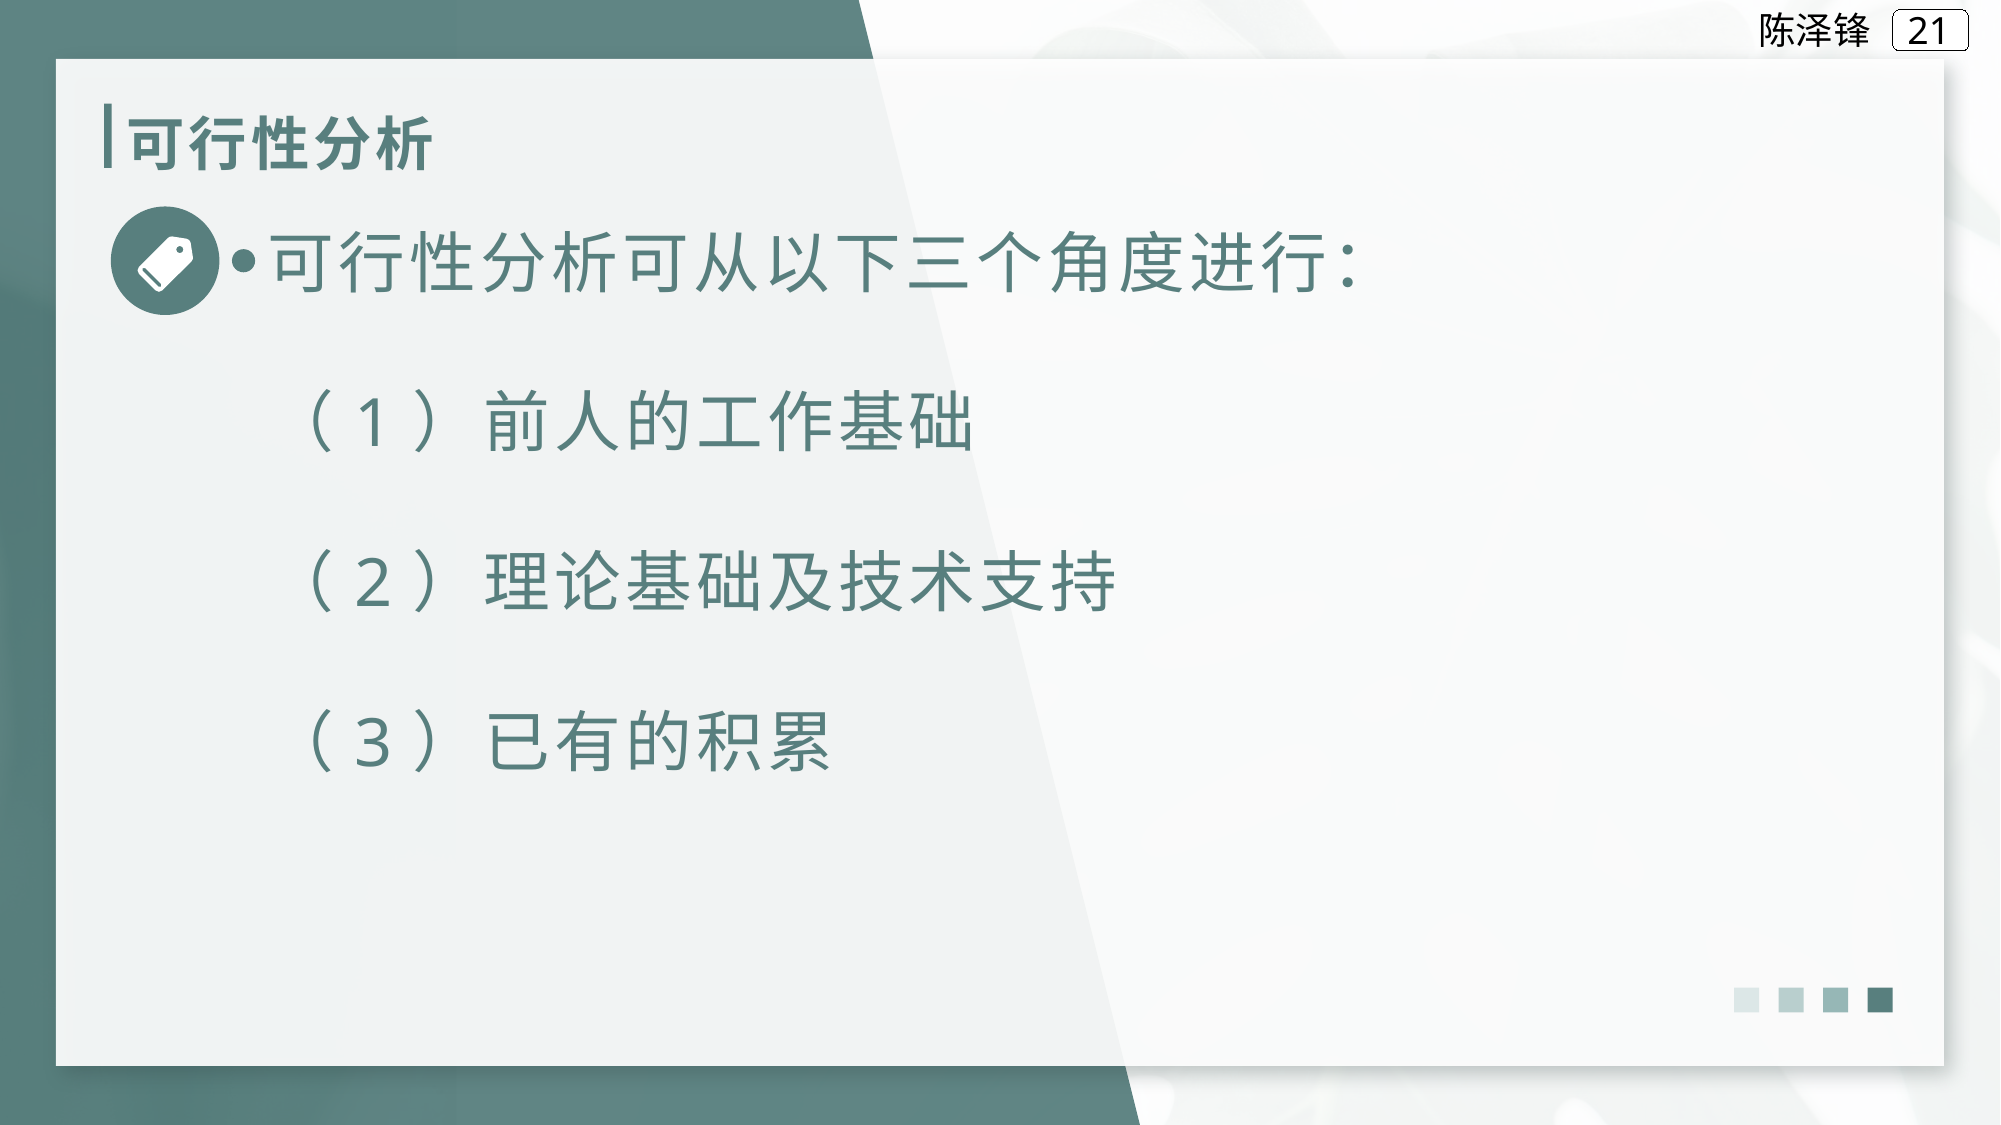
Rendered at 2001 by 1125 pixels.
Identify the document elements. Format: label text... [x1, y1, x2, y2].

text_box 陈泽锋 [1743, 0, 1935, 60]
title 可行性分析 [111, 99, 902, 173]
text_box [136, 235, 194, 293]
text_box [230, 248, 257, 274]
text_box 可行性分析可从以下三个角度进行： （1）前人的工作基础 （2）理论基础及技术支持 （3）已有的积累 [267, 220, 1913, 781]
text_box [109, 205, 221, 317]
